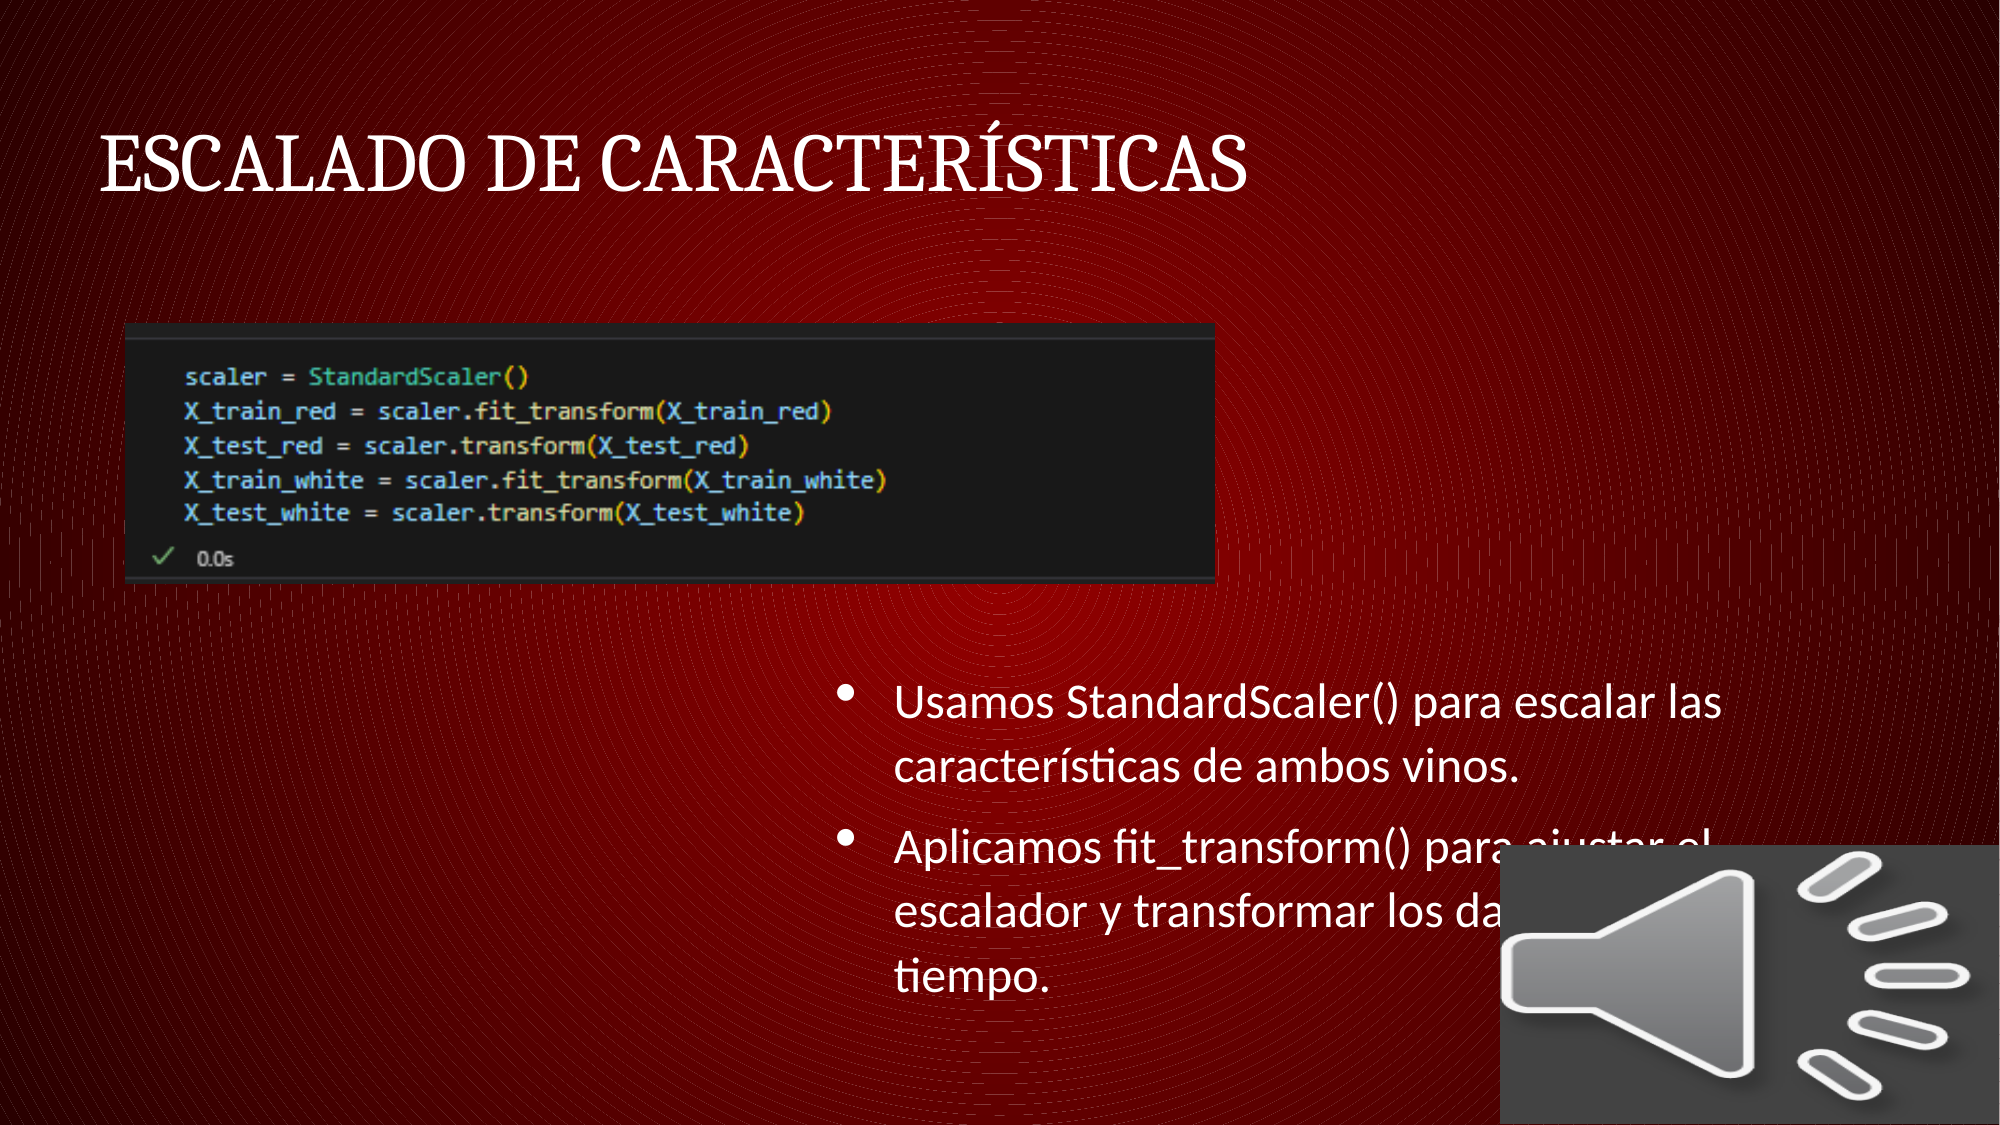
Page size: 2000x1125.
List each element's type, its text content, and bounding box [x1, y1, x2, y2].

text_box Usamos StandardScaler() para escalar las características de ambos vinos. Aplicamos fit_transform() para ajustar el escalador y transformar los datos al mismo tiempo. [822, 656, 1823, 1010]
title Escalado de Características [78, 19, 1377, 220]
picture [1498, 843, 2000, 1125]
picture [125, 323, 1216, 585]
